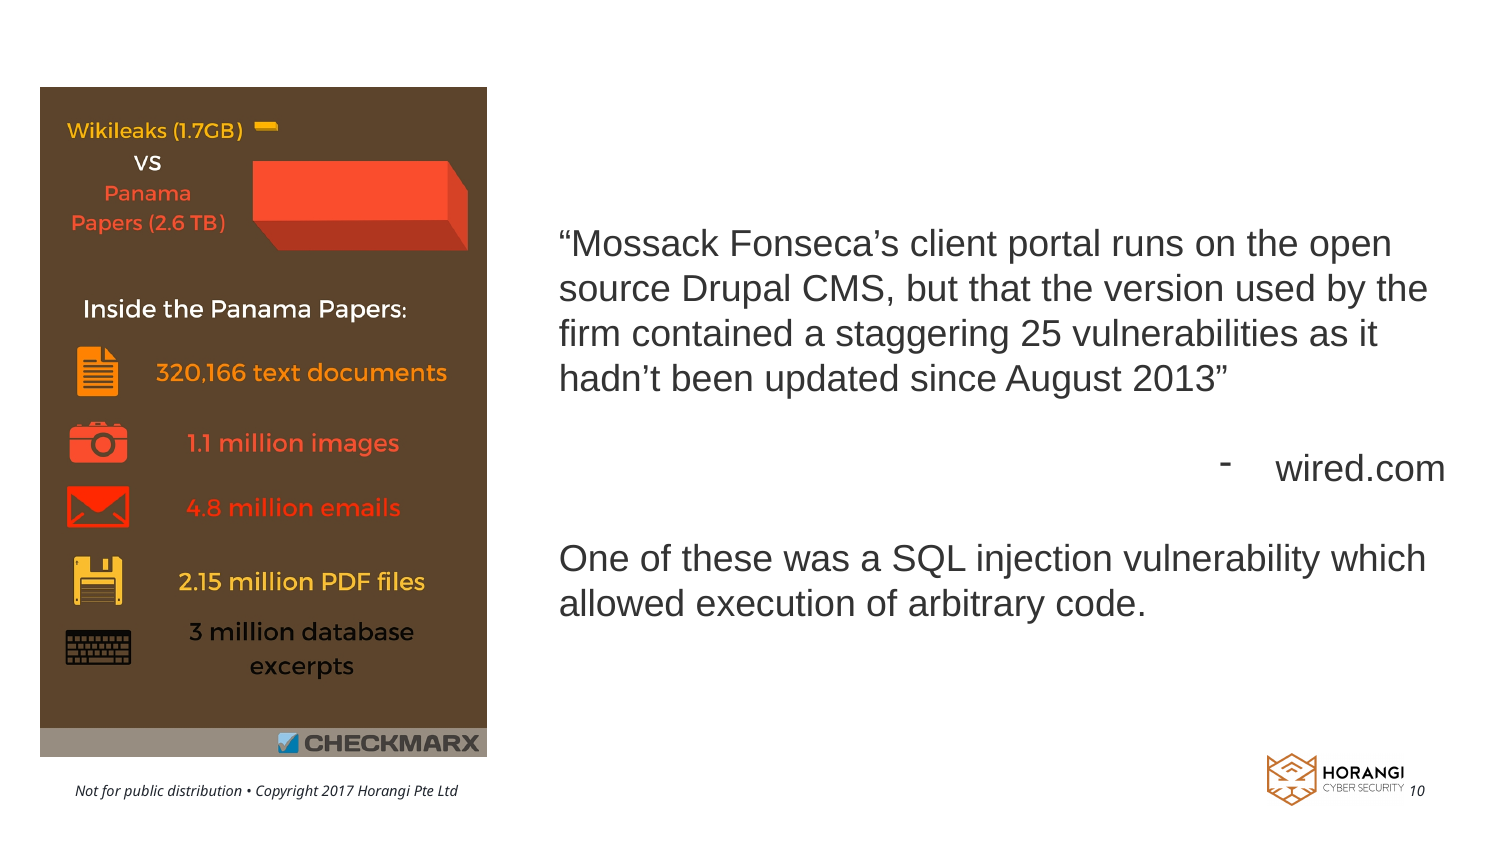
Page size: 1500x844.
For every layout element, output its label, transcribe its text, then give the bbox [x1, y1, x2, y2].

picture [1266, 753, 1404, 806]
text_box “Mossack Fonseca’s client portal runs on the open source Drupal CMS, but that the version used by the firm contained a staggering 25 vulnerabilities as it hadn’t been updated since August 2013” wired.com One of these was a SQL injection vulnerability which allowed execution of arbitrary code. [543, 229, 1462, 615]
picture [40, 86, 487, 757]
